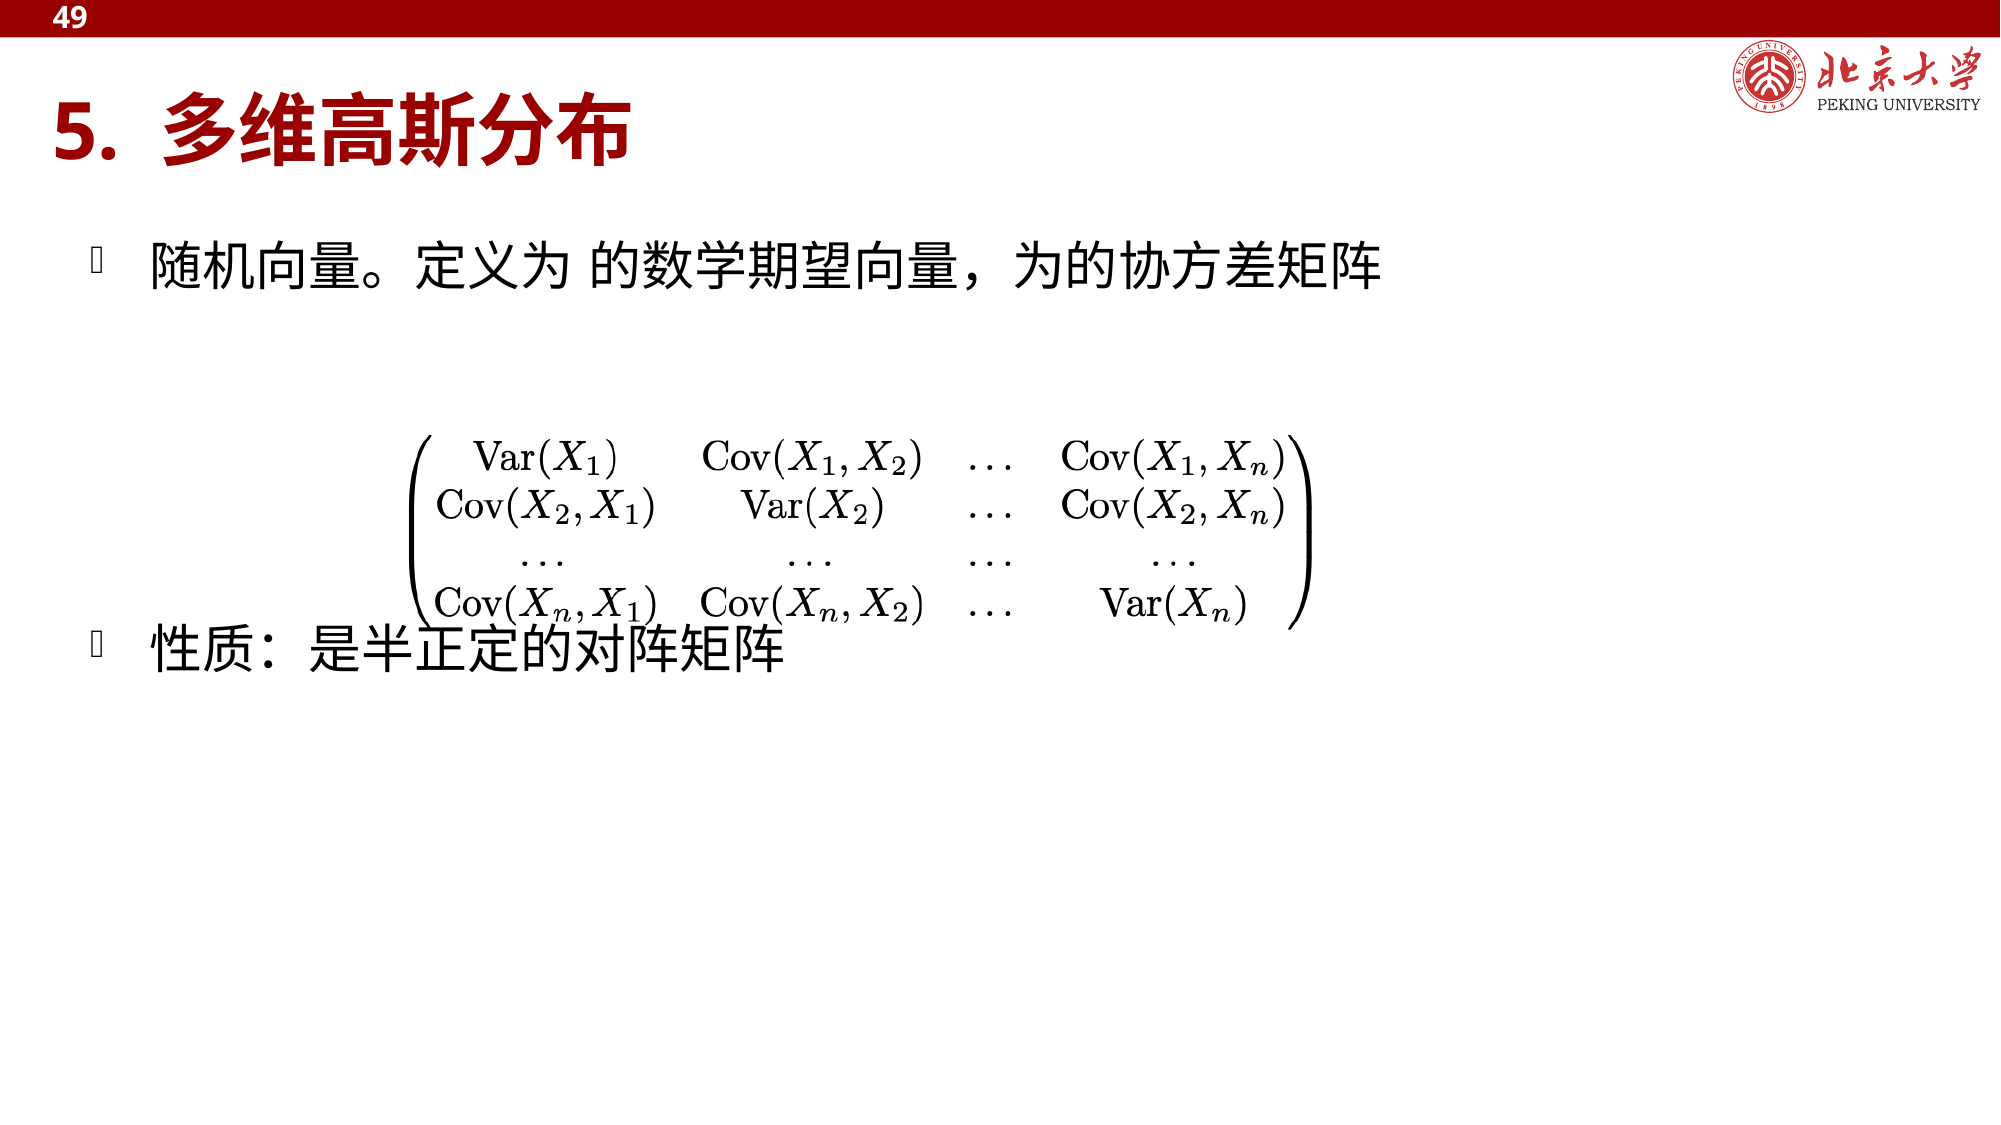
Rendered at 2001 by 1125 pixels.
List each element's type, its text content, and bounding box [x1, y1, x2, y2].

picture [332, 409, 1427, 652]
slide_number 49 [37, 5, 225, 34]
title 5. 多维高斯分布 [37, 62, 1951, 194]
